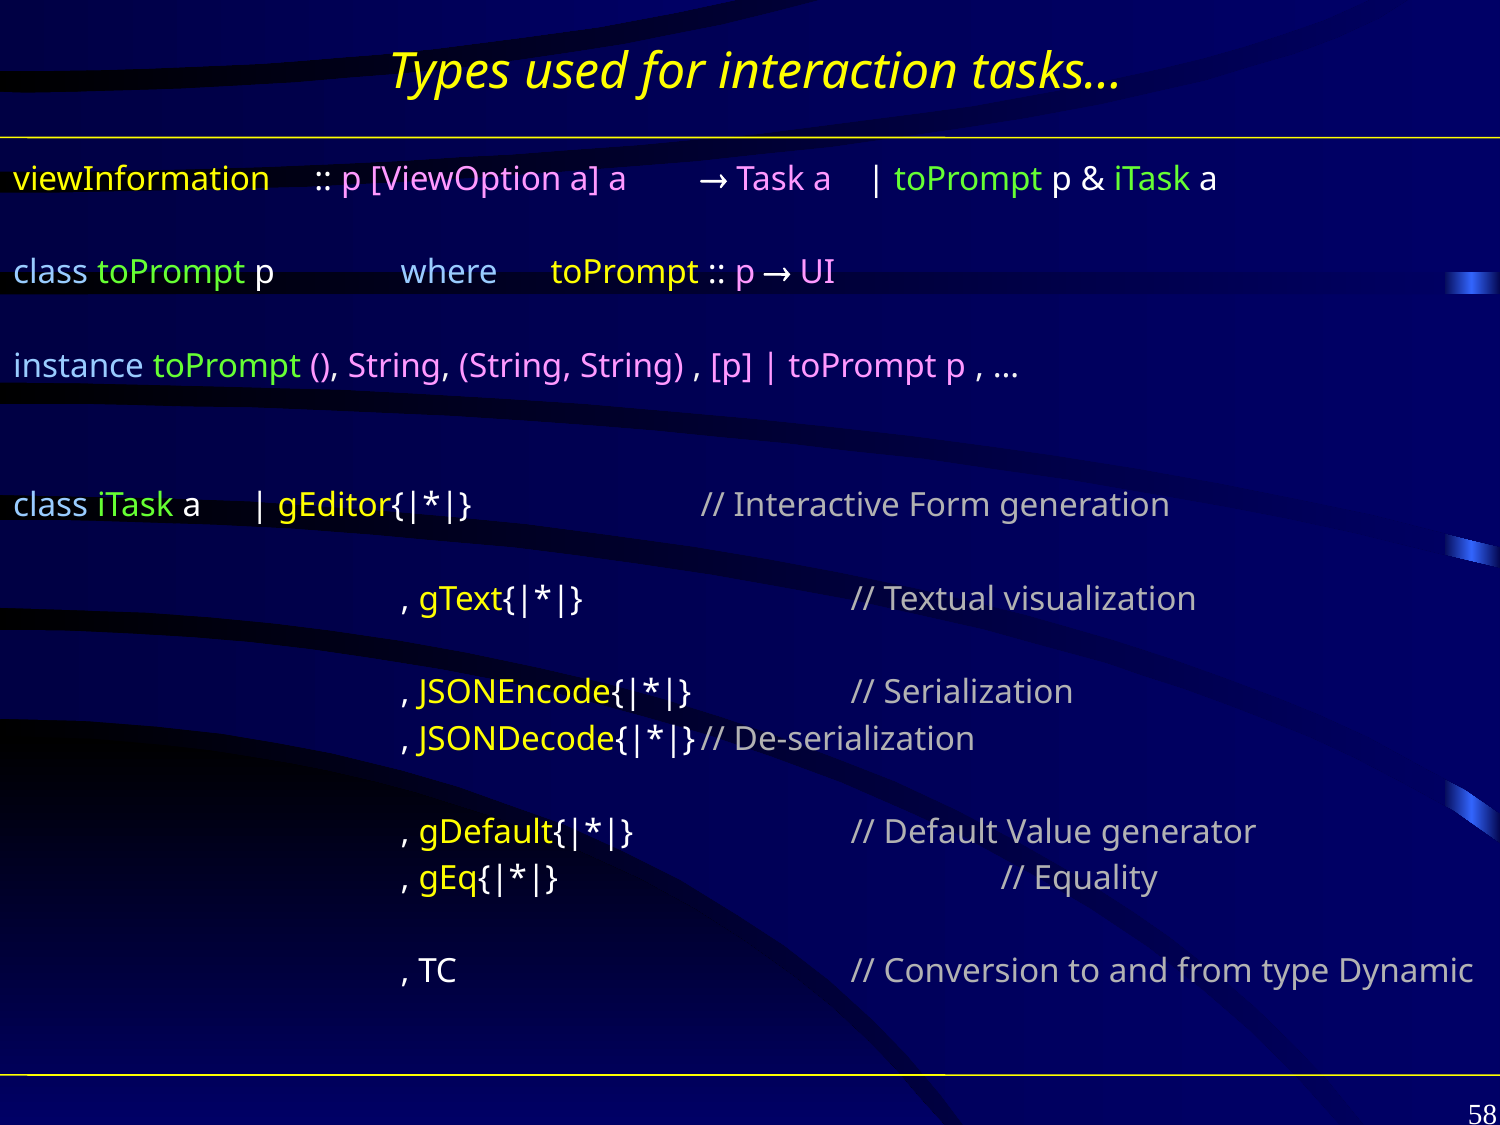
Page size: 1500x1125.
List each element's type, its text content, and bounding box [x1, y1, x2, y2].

slide_number 58 [1394, 1087, 1500, 1125]
title Types used for interaction tasks… [12, 0, 1500, 138]
list viewInformation :: p [ViewOption a] a  Task a | toPrompt p & iTask a class toPrompt p where toPrompt :: p  UI instance toPrompt (), String, (String, String) , [p] | toPrompt p , … class iTask a | gEditor{|*|} // Interactive Form generation , gText{|*|} // Textual visualization , JSONEncode{|*|} // Serialization , JSONDecode{|*|} // De-serialization , gDefault{|*|} // Default Value generator , gEq{|*|} // Equality , TC // Conversion to and from type Dynamic [0, 149, 1500, 1076]
